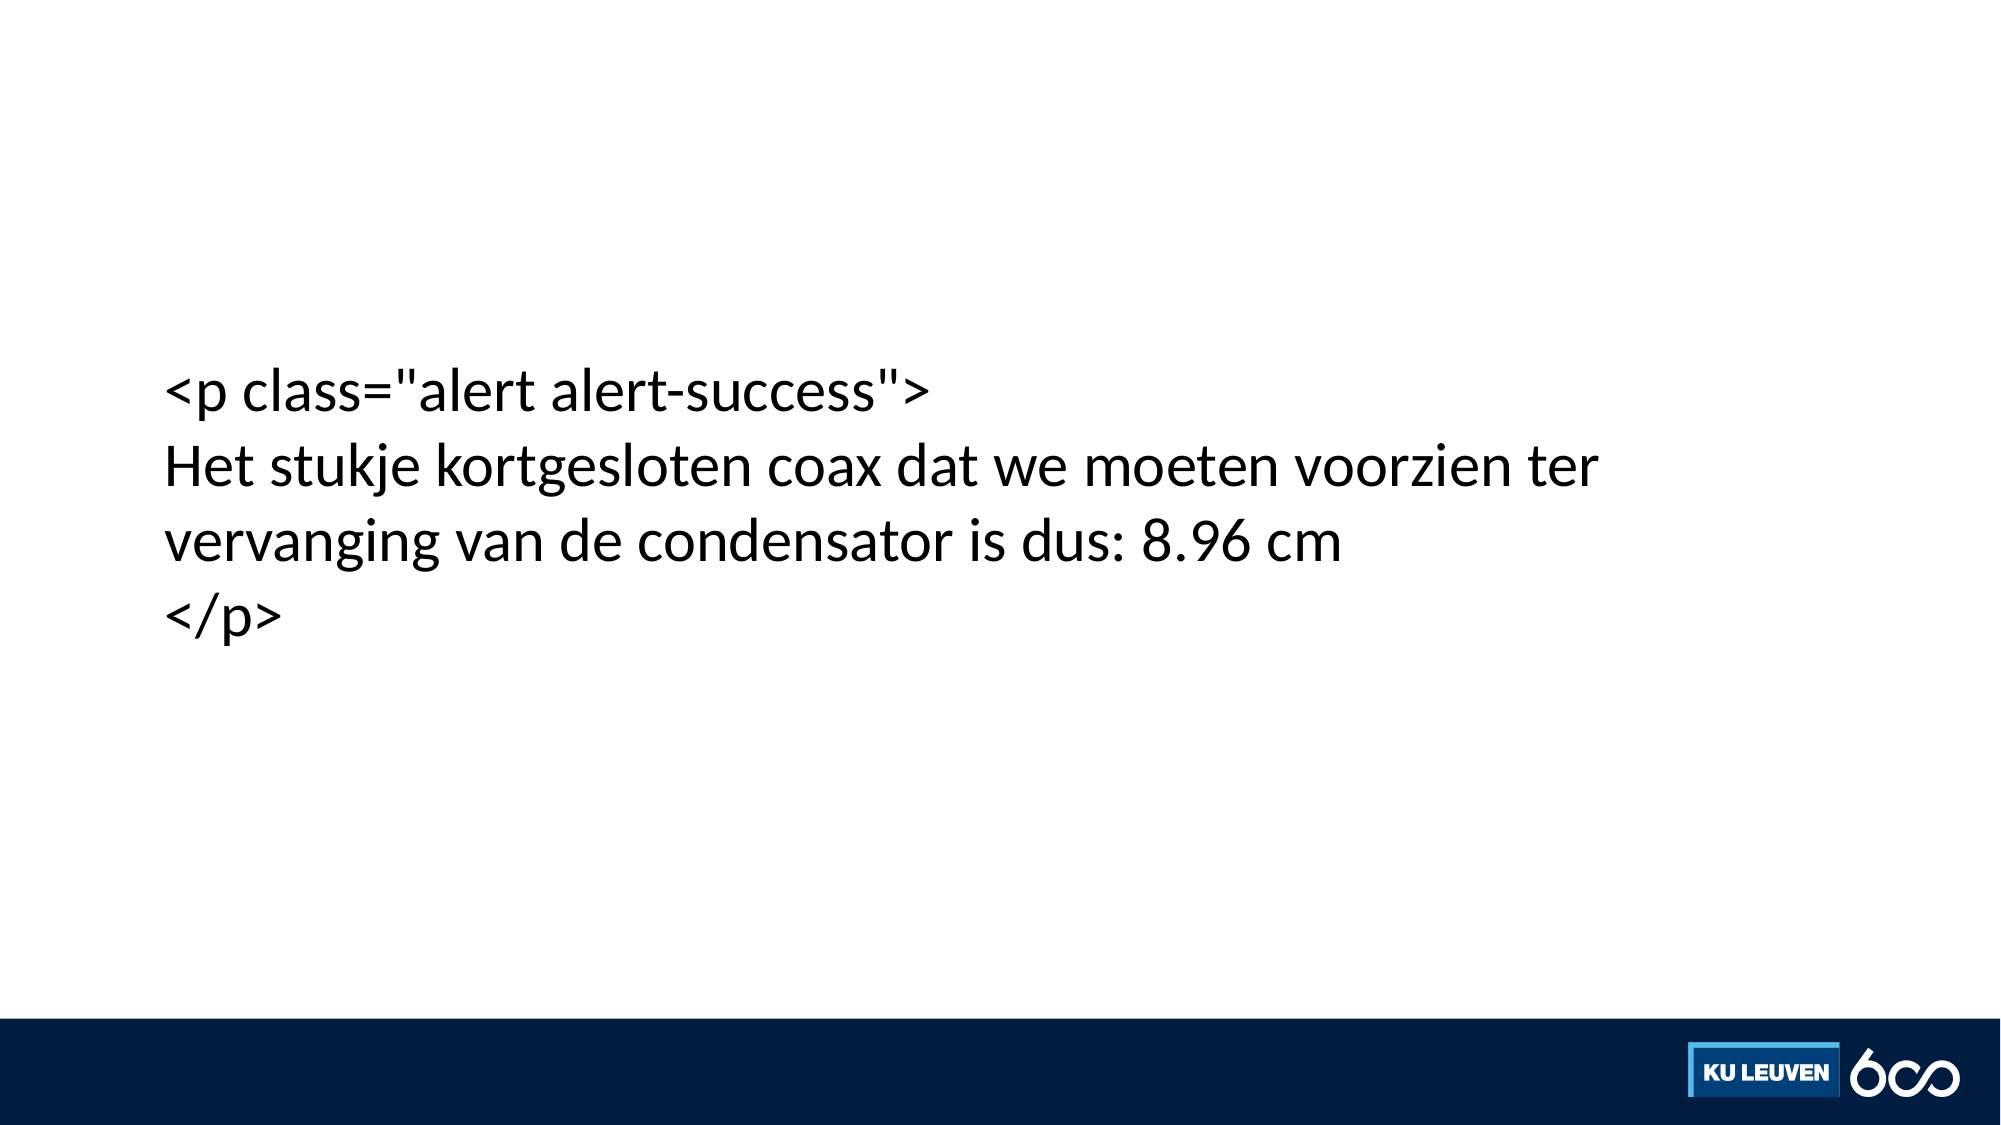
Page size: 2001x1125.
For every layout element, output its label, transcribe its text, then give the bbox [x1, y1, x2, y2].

text_box <p class="alert alert-success"> Het stukje kortgesloten coax dat we moeten voorzien ter vervanging van de condensator is dus: 8.96 cm </p> [149, 341, 1650, 642]
picture [1688, 1042, 1960, 1097]
